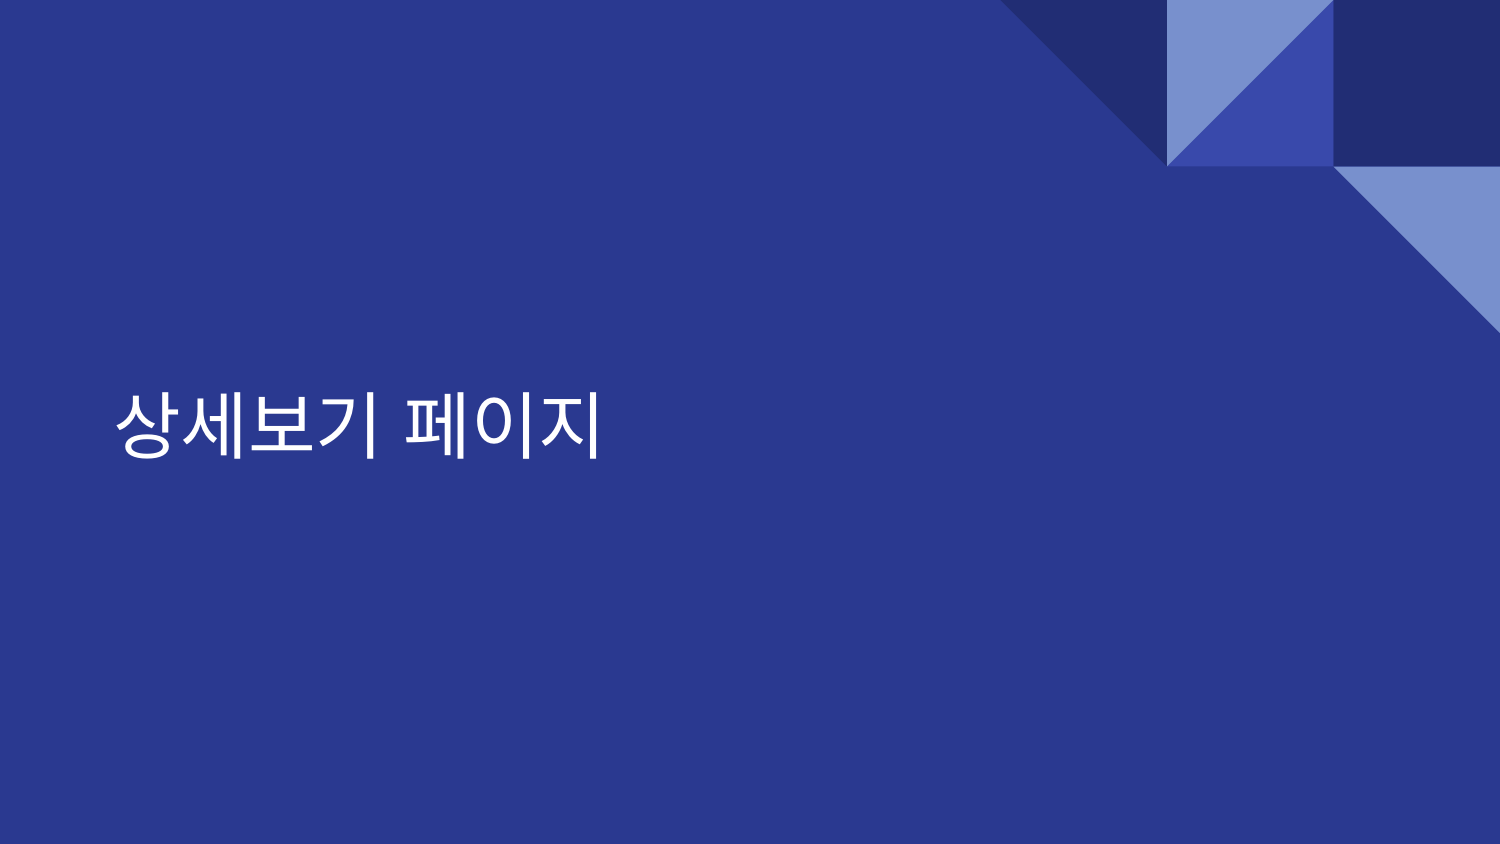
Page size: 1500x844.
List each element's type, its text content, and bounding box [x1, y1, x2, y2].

title 상세보기 페이지 [98, 353, 1447, 491]
